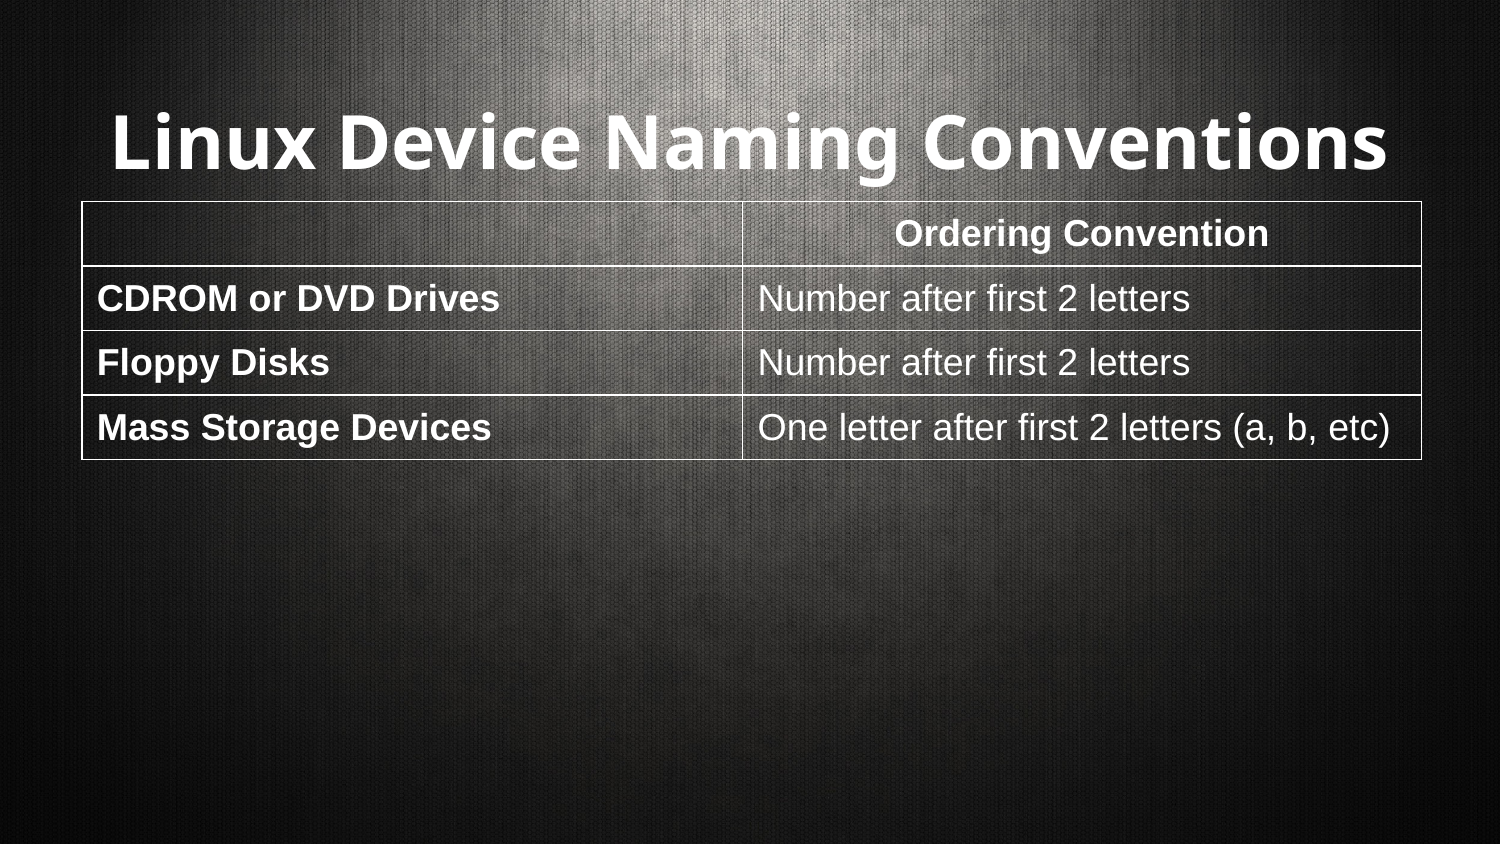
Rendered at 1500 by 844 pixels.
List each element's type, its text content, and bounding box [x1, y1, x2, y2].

table_cell Mass Storage Devices [83, 396, 742, 459]
table_cell Floppy Disks [83, 331, 742, 394]
table_cell Number after first 2 letters [743, 331, 1421, 394]
table_header [83, 202, 742, 265]
picture [0, 0, 1500, 844]
table_cell CDROM or DVD Drives [83, 267, 742, 330]
title Linux Device Naming Conventions [75, 58, 1425, 200]
table_cell Number after first 2 letters [743, 267, 1421, 330]
table_cell One letter after first 2 letters (a, b, etc) [743, 396, 1421, 459]
table_header Ordering Convention [743, 202, 1421, 265]
